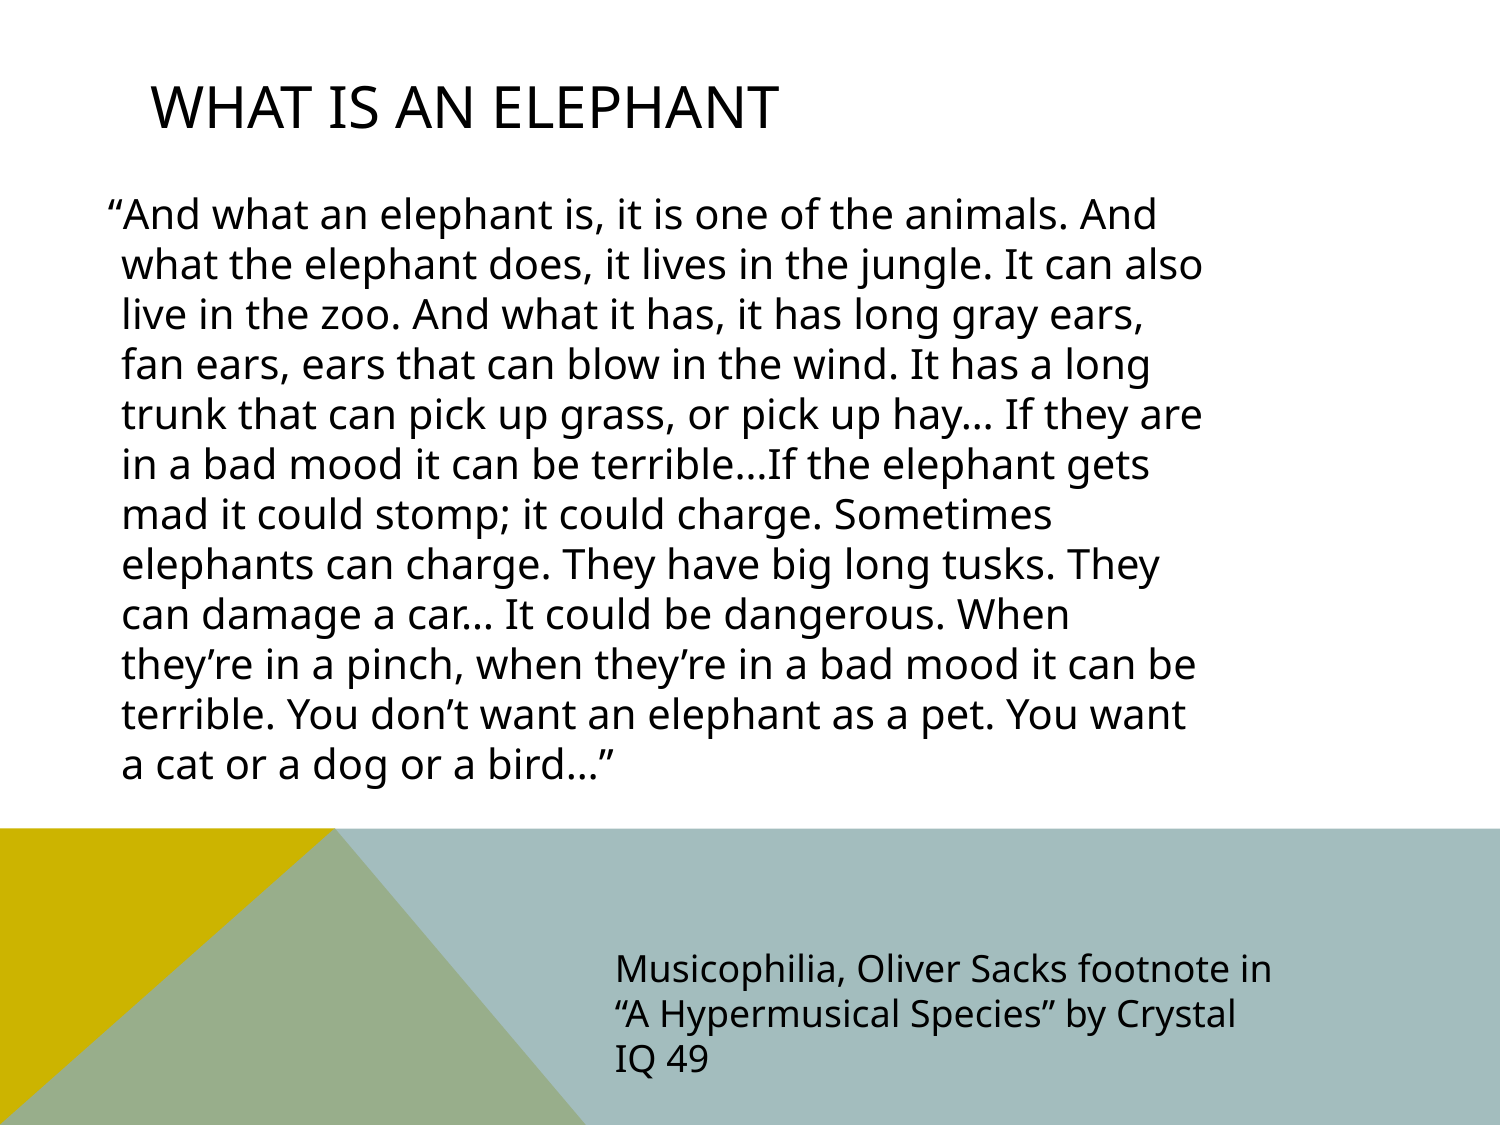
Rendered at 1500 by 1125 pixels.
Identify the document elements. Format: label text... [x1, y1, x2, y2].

text_box Musicophilia, Oliver Sacks footnote in “A Hypermusical Species” by Crystal IQ 49 [600, 937, 1300, 1088]
list “And what an elephant is, it is one of the animals. And what the elephant does, it lives in the jungle. It can also live in the zoo. And what it has, it has long gray ears, fan ears, ears that can blow in the wind. It has a long trunk that can pick up grass, or pick up hay… If they are in a bad mood it can be terrible…If the elephant gets mad it could stomp; it could charge. Sometimes elephants can charge. They have big long tusks. They can damage a car… It could be dangerous. When they’re in a pinch, when they’re in a bad mood it can be terrible. You don’t want an elephant as a pet. You want a cat or a dog or a bird…” [50, 179, 1225, 789]
title What is an ELephant [135, 60, 1369, 150]
